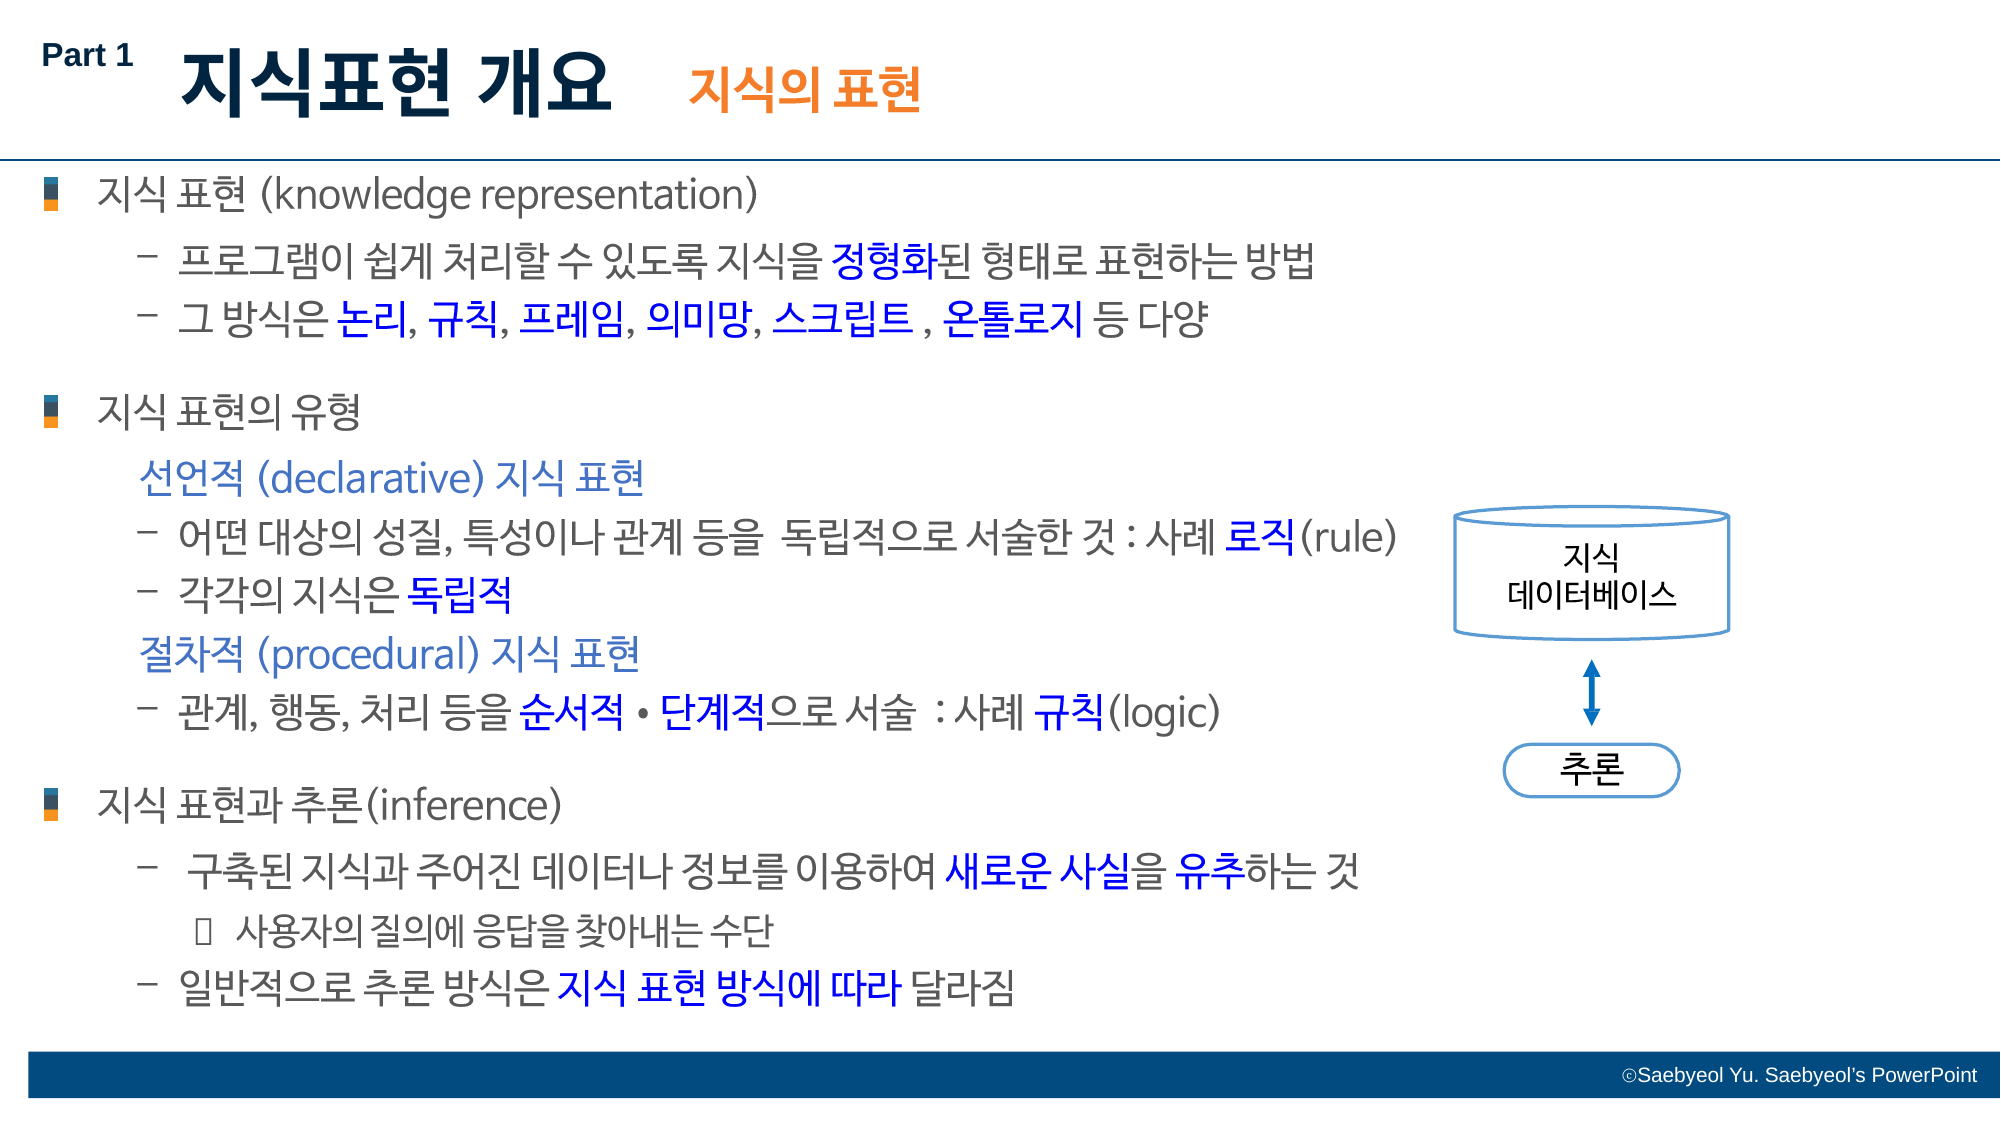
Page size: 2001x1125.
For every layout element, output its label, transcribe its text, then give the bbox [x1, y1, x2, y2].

text_box 지식표현 개요 [164, 28, 783, 134]
text_box Part 1 [26, 26, 165, 81]
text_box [688, 63, 968, 121]
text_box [44, 173, 1729, 1016]
